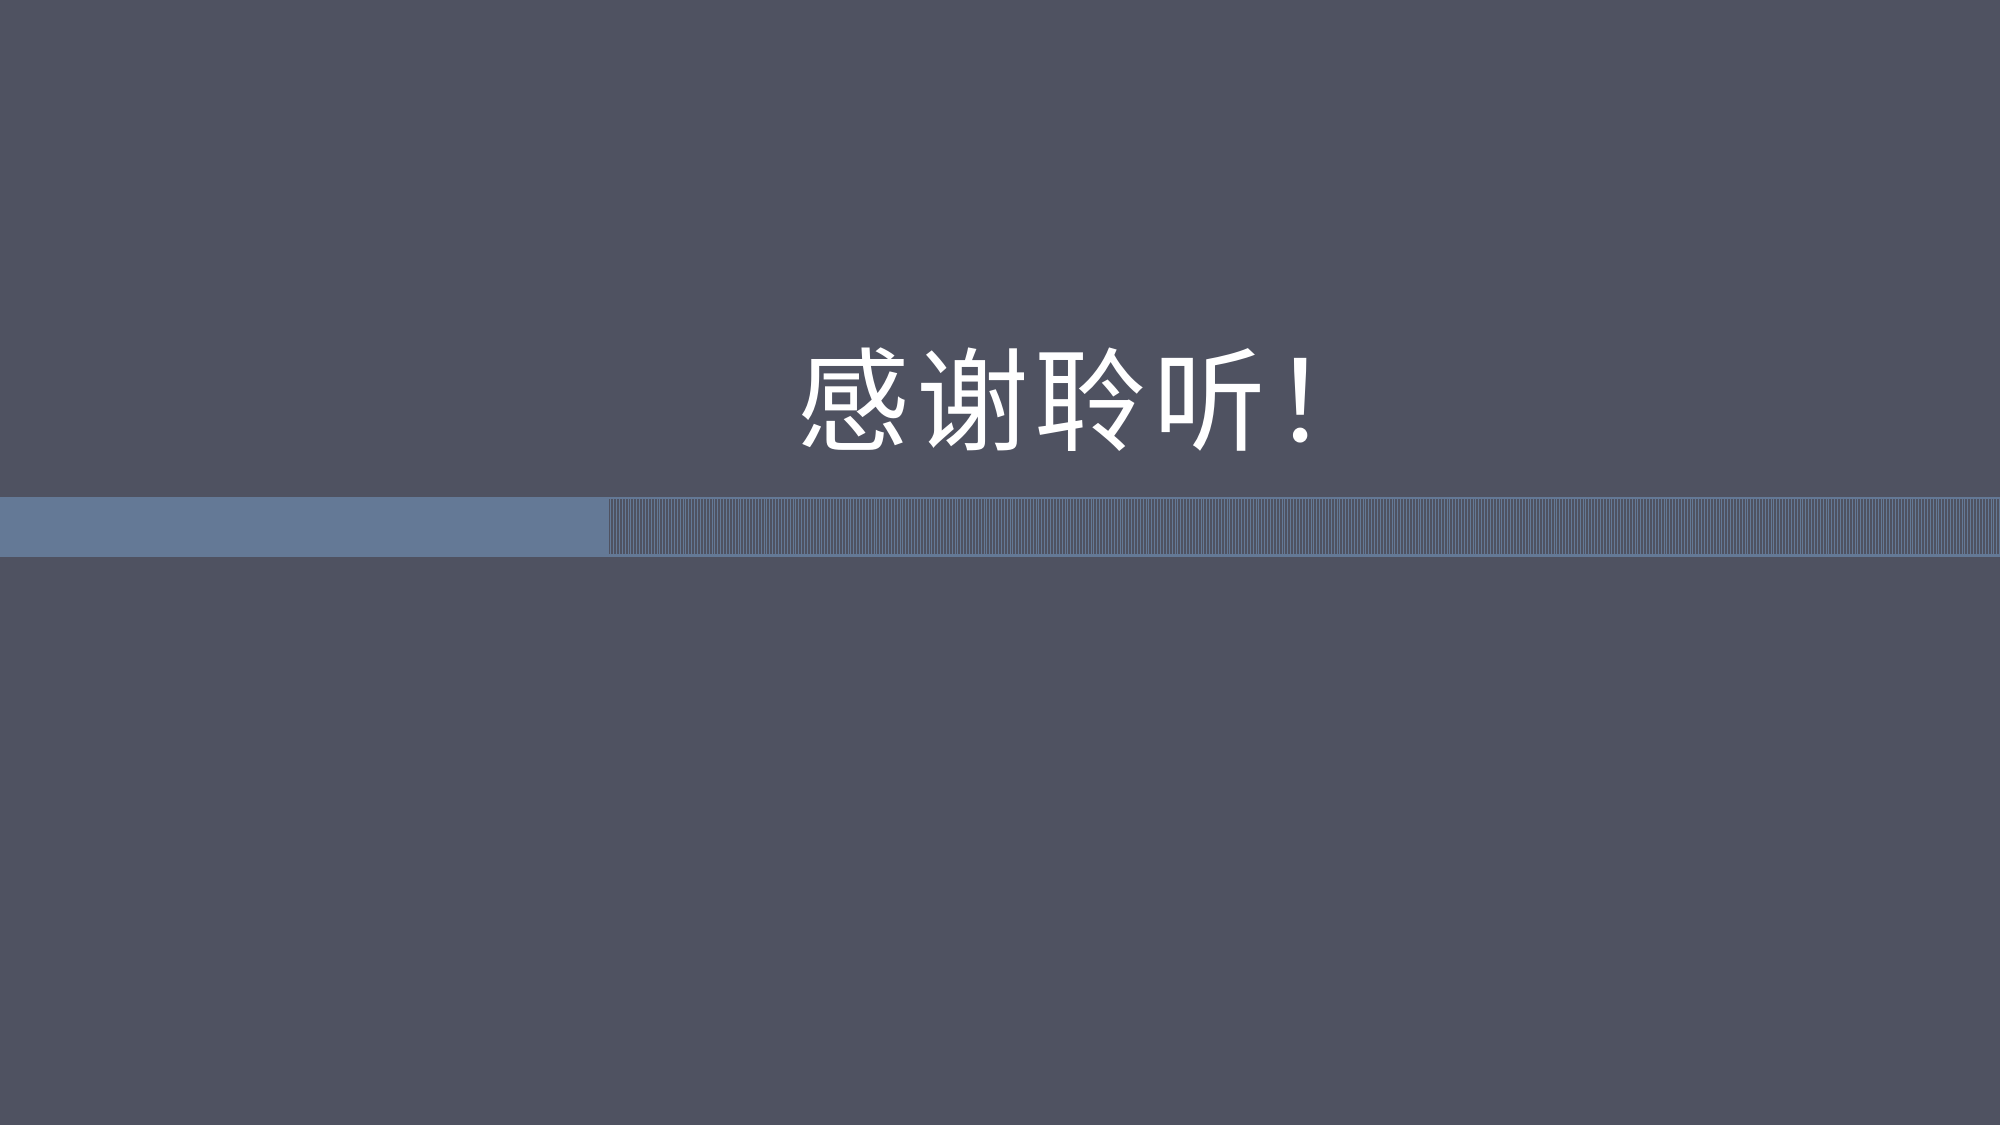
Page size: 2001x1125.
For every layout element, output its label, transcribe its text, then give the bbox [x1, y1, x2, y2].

text_box [0, 497, 610, 557]
text_box 感谢聆听！ [782, 322, 1400, 472]
text_box [610, 497, 2000, 557]
